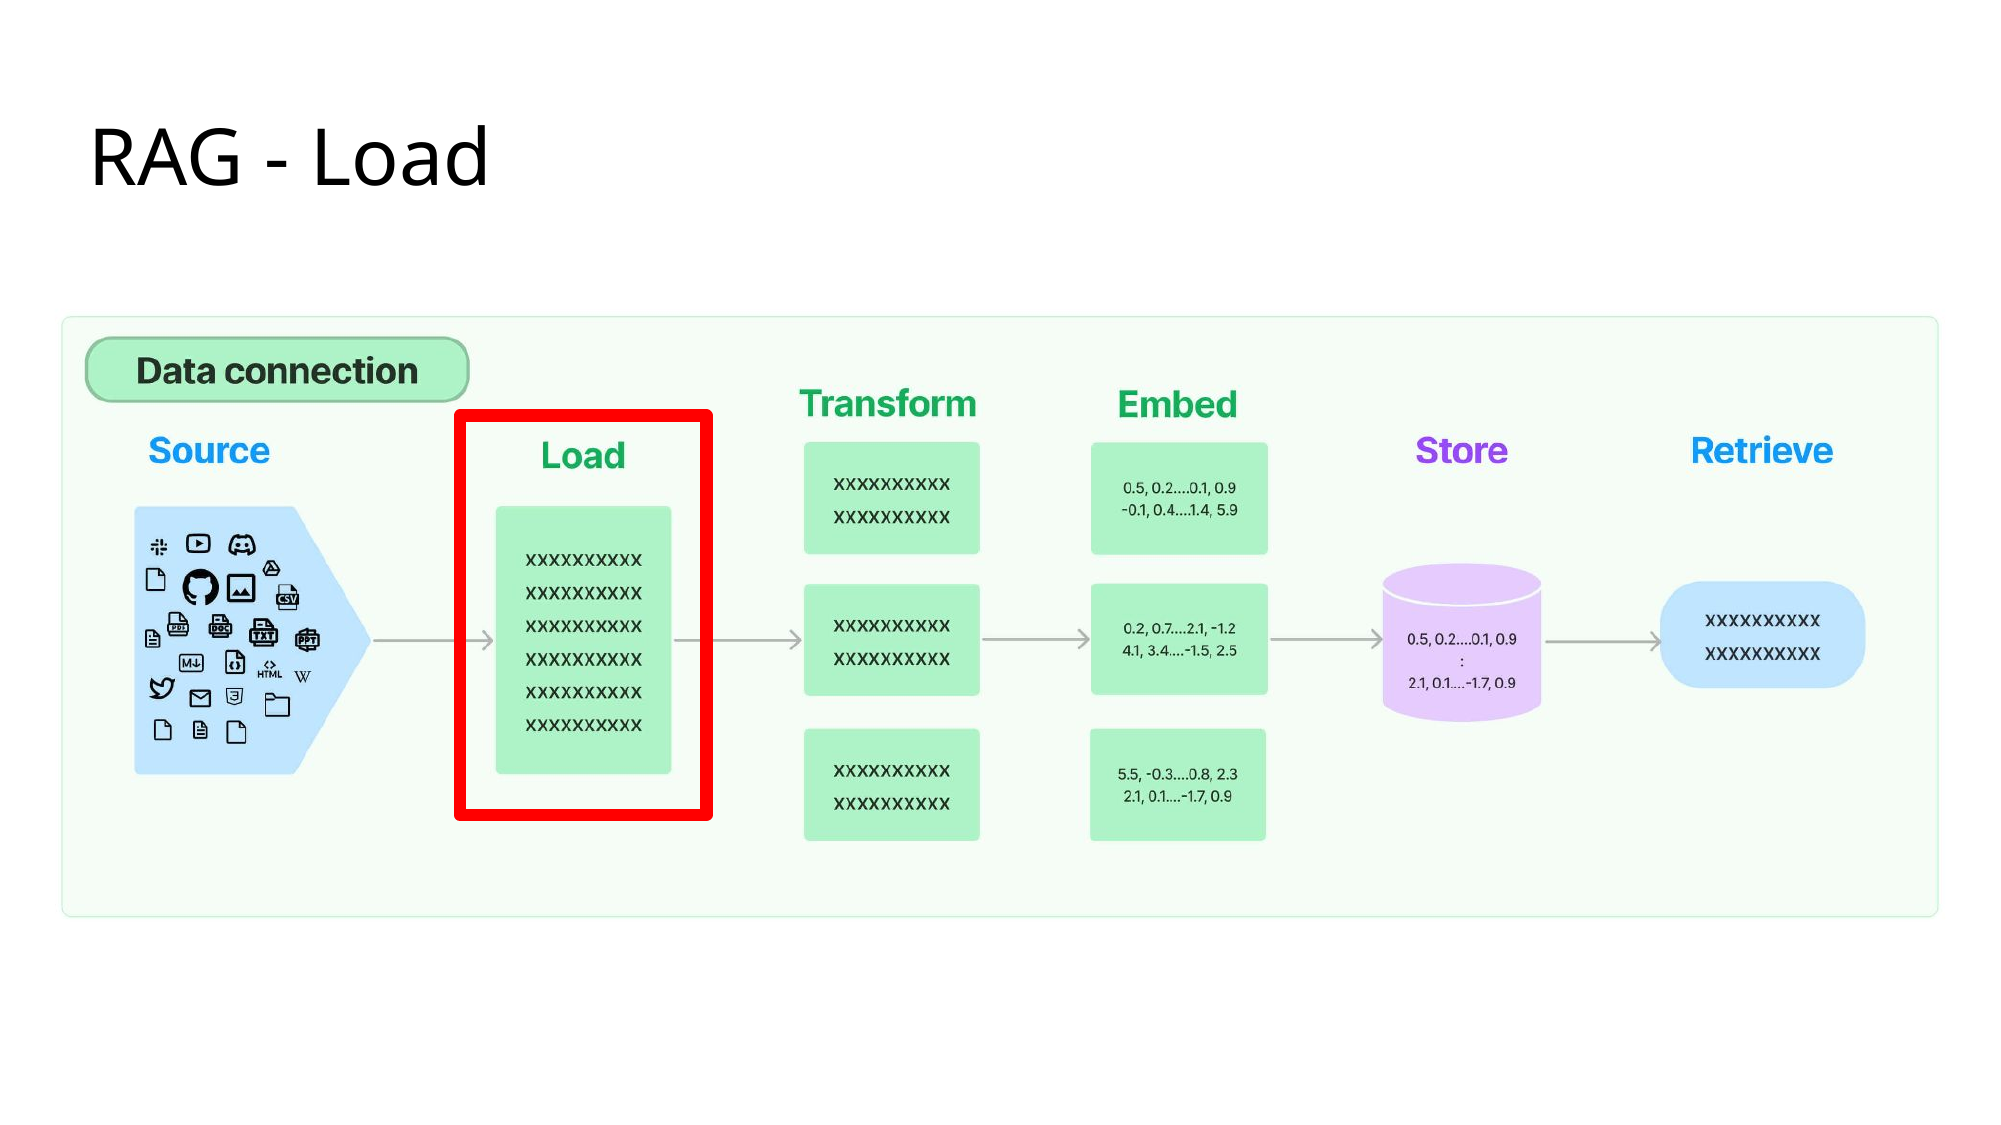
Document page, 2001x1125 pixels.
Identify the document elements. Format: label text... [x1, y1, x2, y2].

title RAG - Load [68, 97, 1932, 223]
picture [24, 277, 1976, 953]
